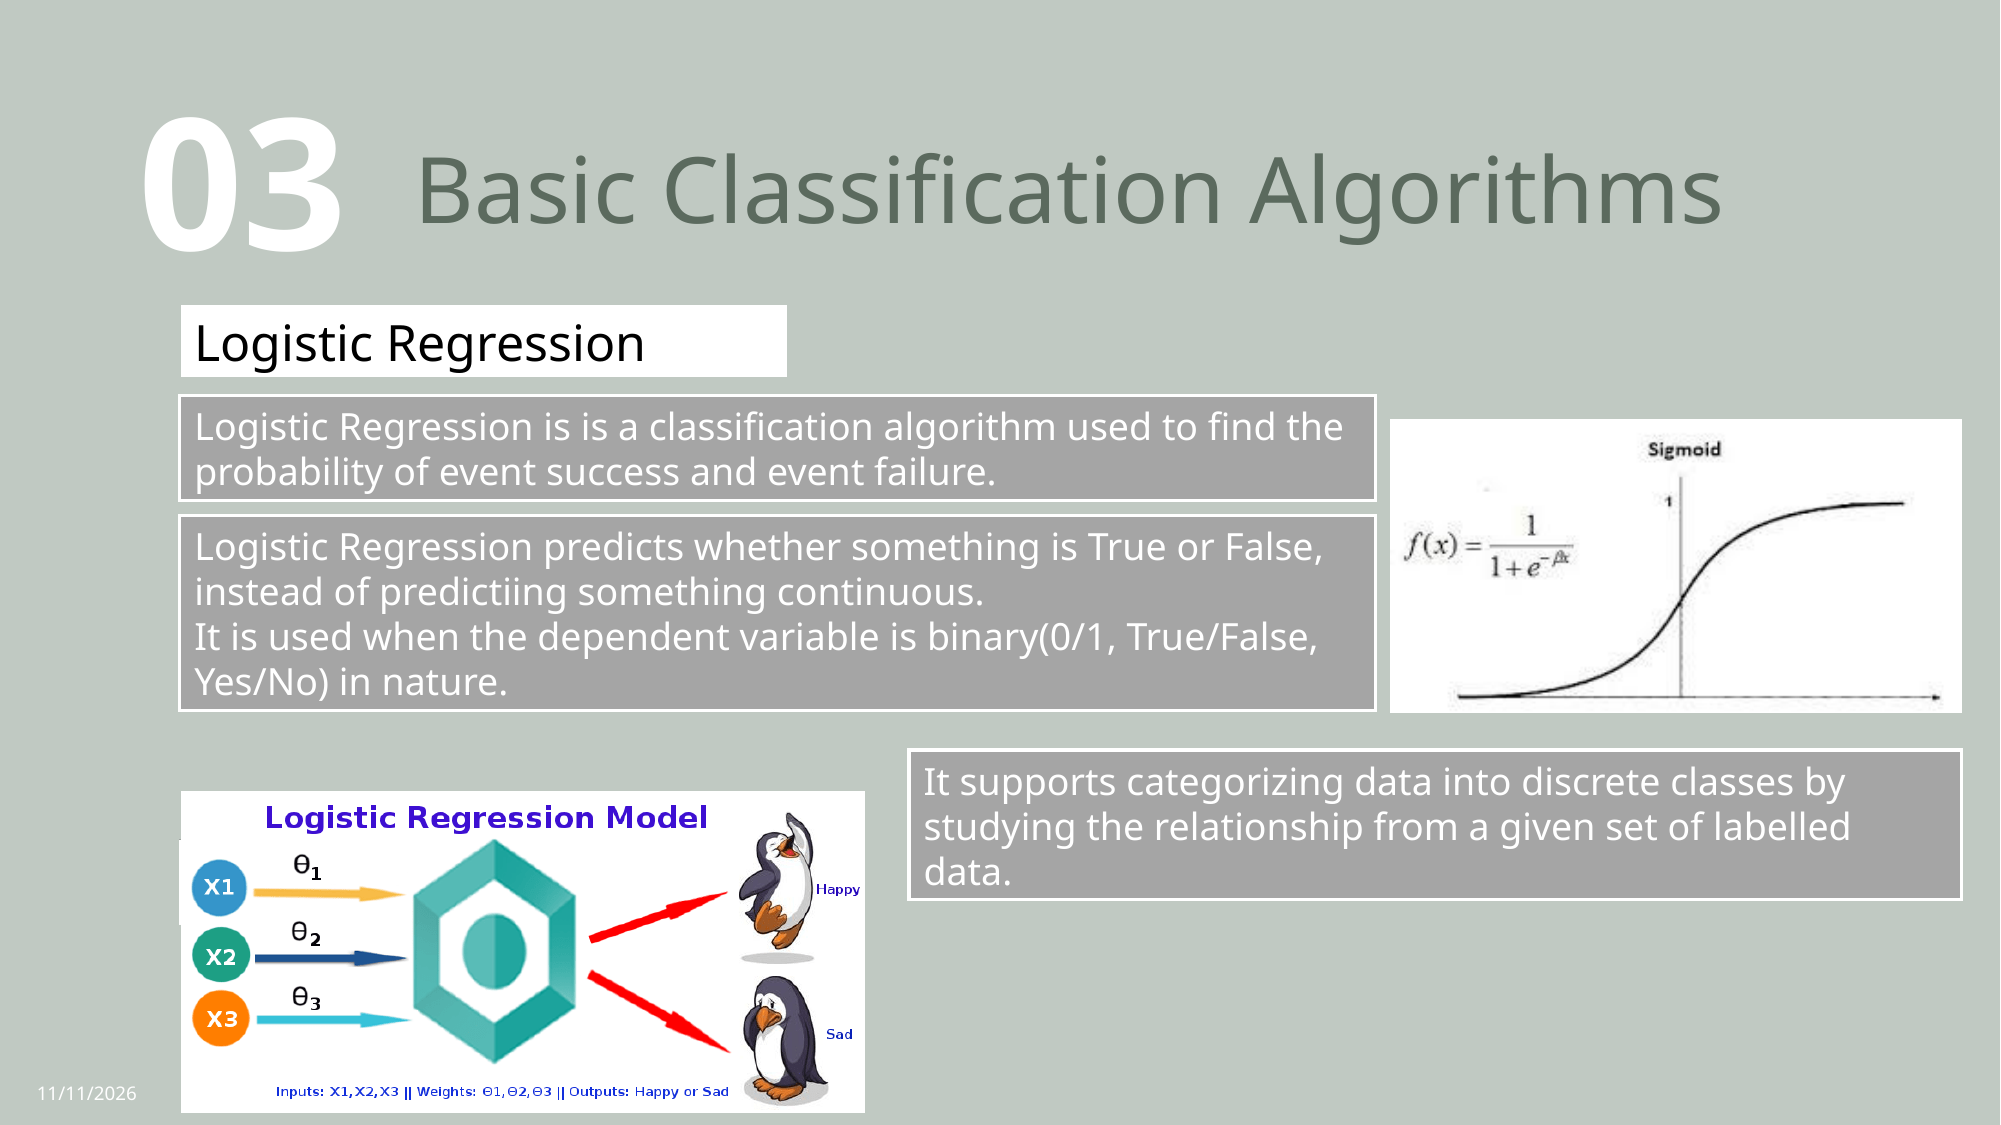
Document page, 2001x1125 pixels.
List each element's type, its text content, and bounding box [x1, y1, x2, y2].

title Basic Classification Algorithms [399, 111, 1876, 278]
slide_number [21, 1064, 472, 1124]
picture [179, 791, 865, 1113]
text_box Logistic Regression predicts whether something is True or False, instead of predictiing something continuous. It is used when the dependent variable is binary(0/1, True/False, Yes/No) in nature. [178, 514, 1377, 712]
text_box Logistic Regression [179, 303, 789, 379]
text_box Logistic Regression is is a classification algorithm used to find the probability of event success and event failure. [178, 394, 1377, 502]
text_box It supports categorizing data into discrete classes by studying the relationship from a given set of labelled data. [907, 748, 1963, 901]
list 03 [123, 84, 634, 304]
picture [1390, 419, 1962, 713]
